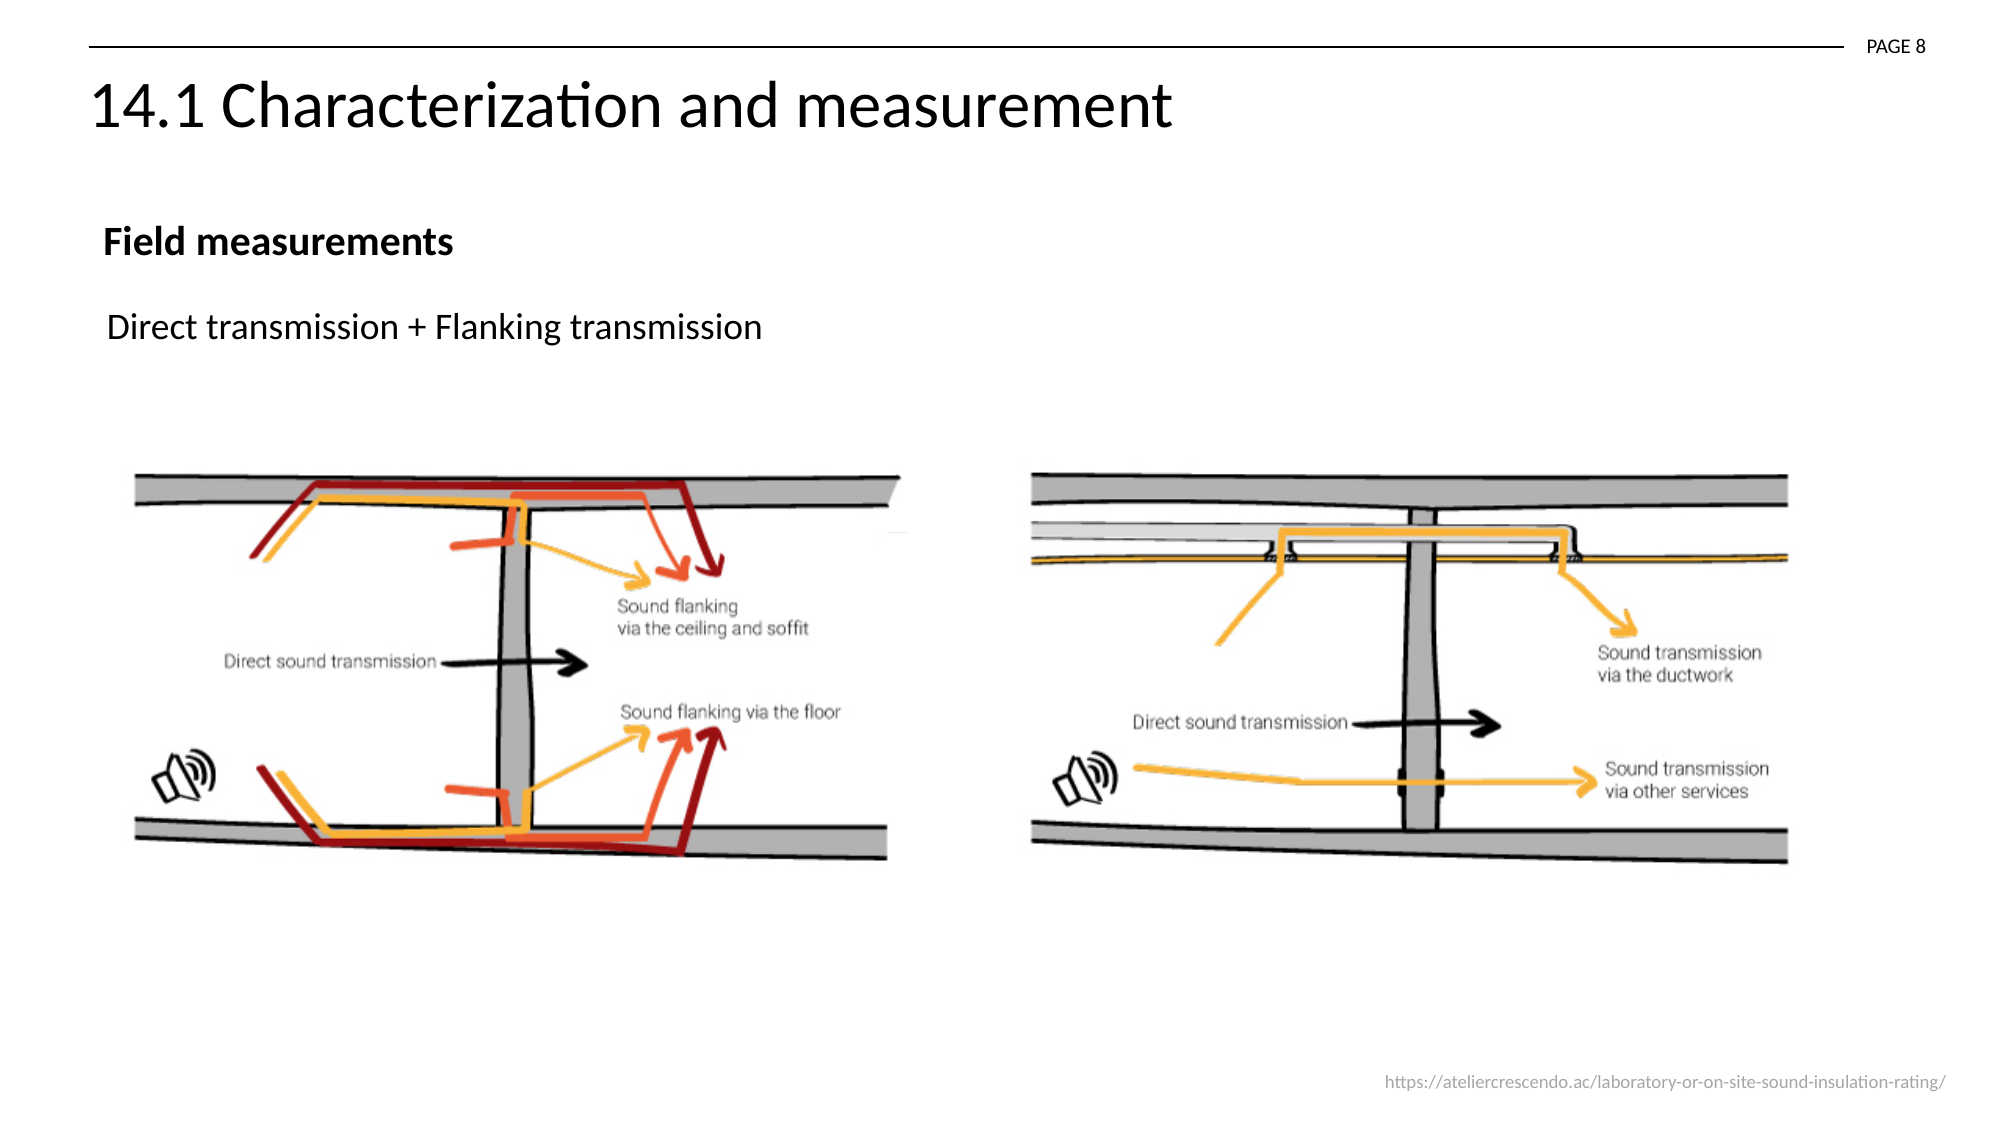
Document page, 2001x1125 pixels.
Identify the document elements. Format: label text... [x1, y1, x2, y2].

text_box Field measurements [88, 206, 1424, 272]
text_box Direct transmission + Flanking transmission [92, 295, 779, 355]
slide_number PAGE 7 [1866, 29, 2000, 61]
text_box https://ateliercrescendo.ac/laboratory-or-on-site-sound-insulation-rating/ [1370, 1062, 2000, 1100]
title 14.1 Characterization and measurement [88, 58, 1845, 142]
picture [1020, 462, 1803, 875]
picture [125, 457, 908, 878]
